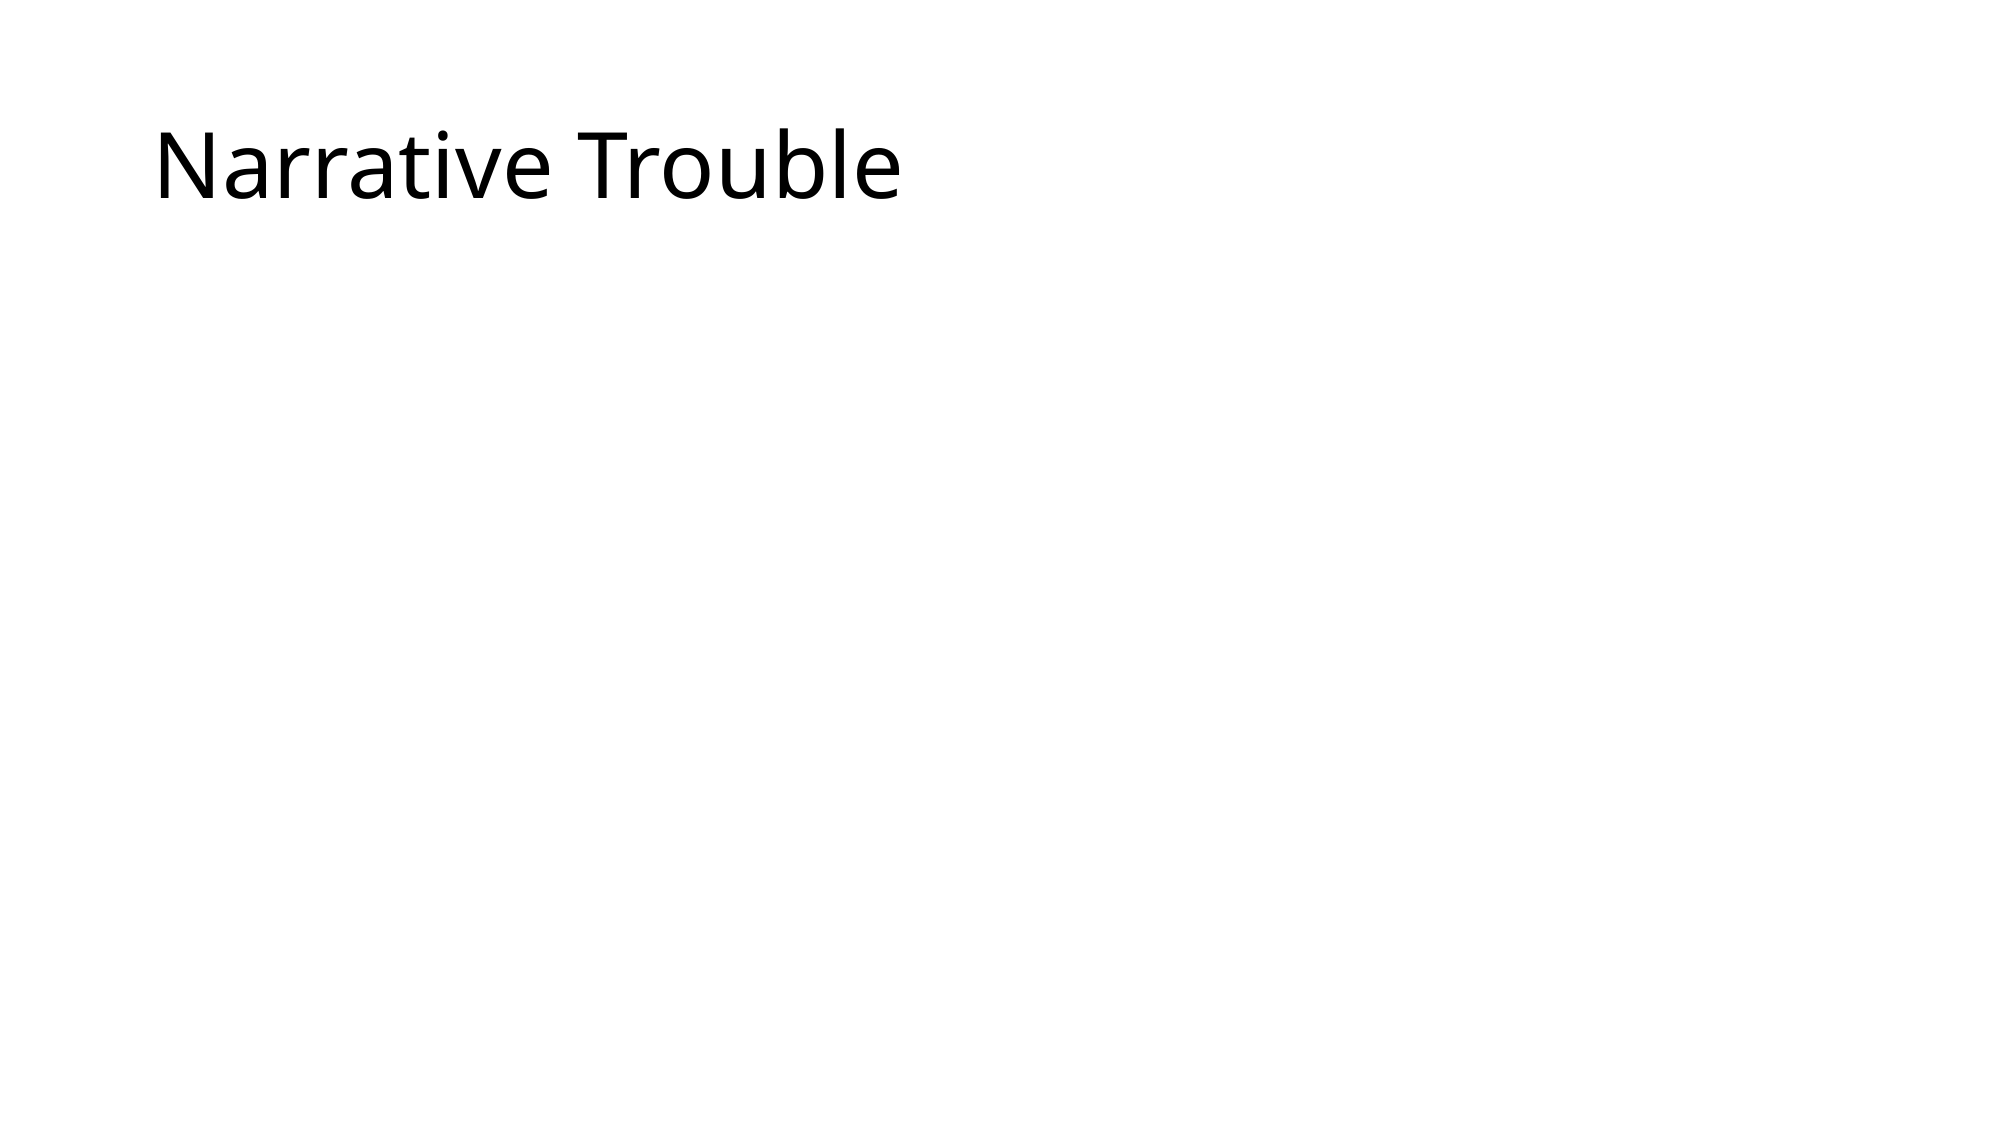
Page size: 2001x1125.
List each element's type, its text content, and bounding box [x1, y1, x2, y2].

title Narrative Trouble [137, 59, 1863, 278]
